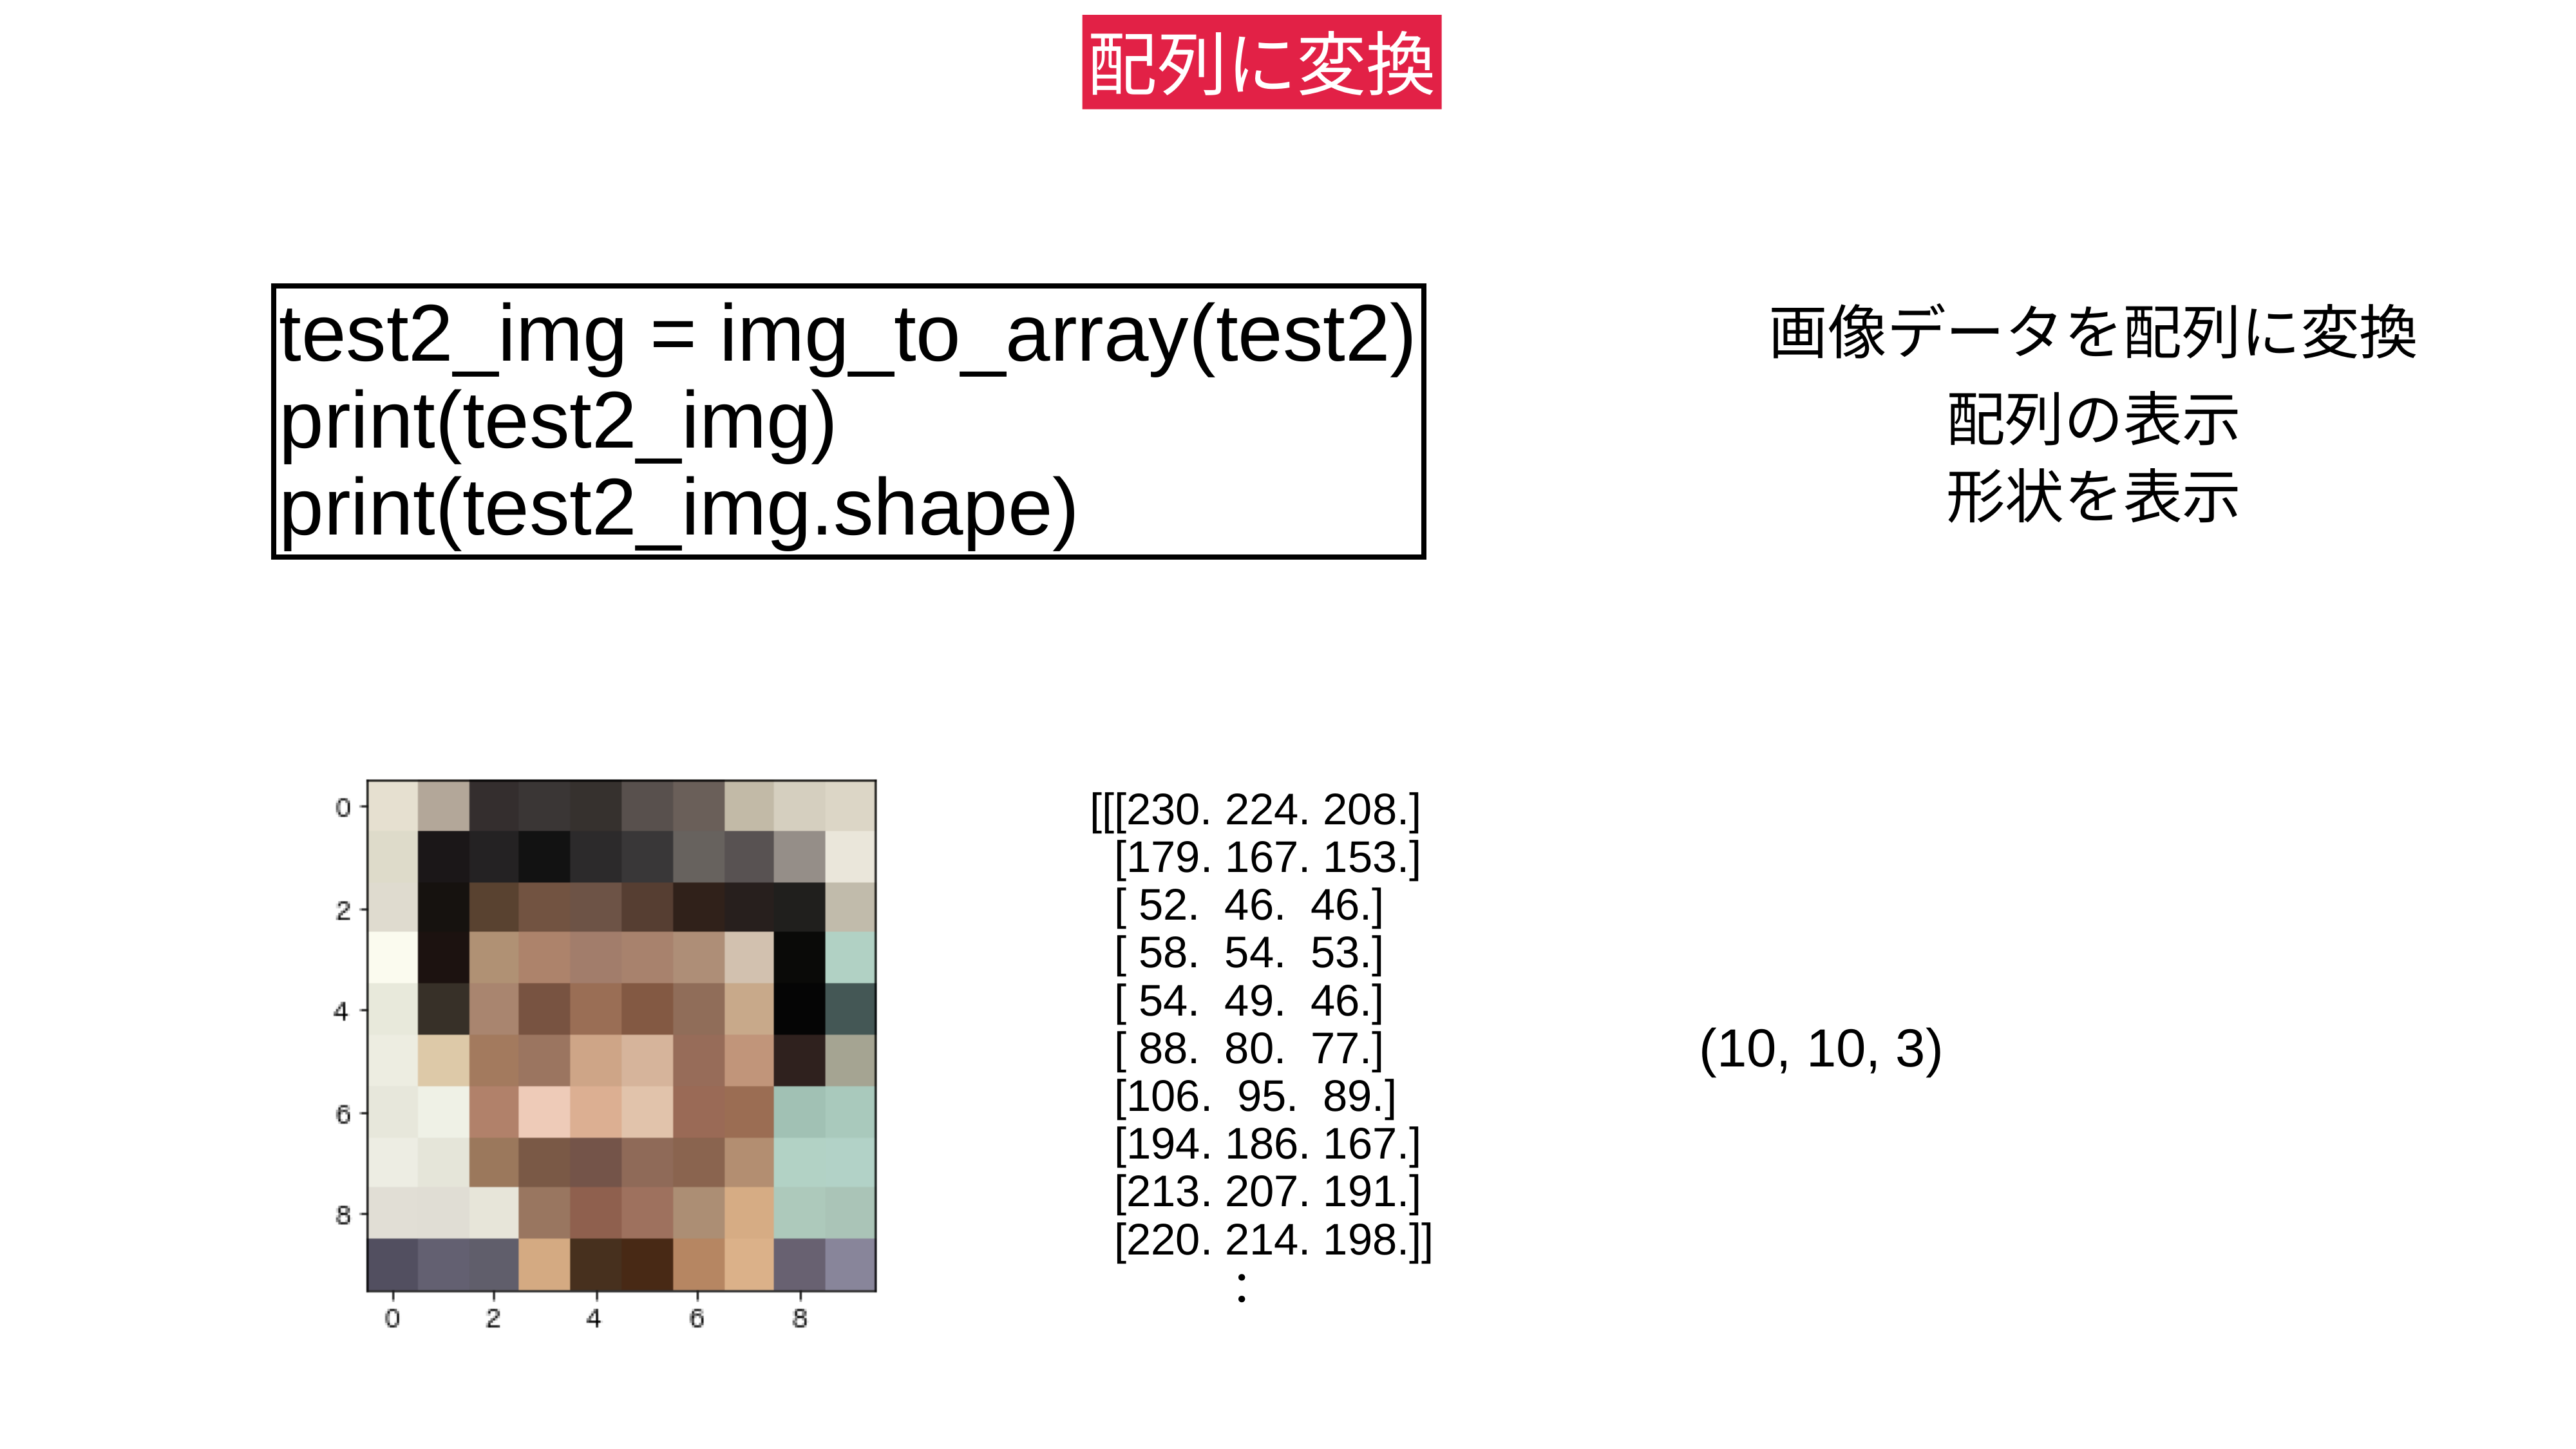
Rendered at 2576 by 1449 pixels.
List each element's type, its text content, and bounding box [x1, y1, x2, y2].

text_box test2_img = img_to_array(test2) print(test2_img) print(test2_img.shape) [274, 285, 1424, 558]
text_box 画像データを配列に変換 [1763, 297, 2425, 372]
picture [317, 759, 929, 1340]
text_box [[[230. 224. 208.] [179. 167. 153.] [ 52. 46. 46.] [ 58. 54. 53.] [ 54. 49. 46.] [ 88. 80. 77.] [106. 95. 89.] [194. 186. 167.] [213. 207. 191.] [220. 214. 198.]] ： [1084, 781, 1440, 1318]
text_box (10, 10, 3) [1694, 1014, 1949, 1084]
text_box 配列の表示 [1940, 384, 2248, 459]
text_box 配列に変換 [1082, 15, 1442, 109]
text_box 形状を表示 [1940, 462, 2248, 536]
